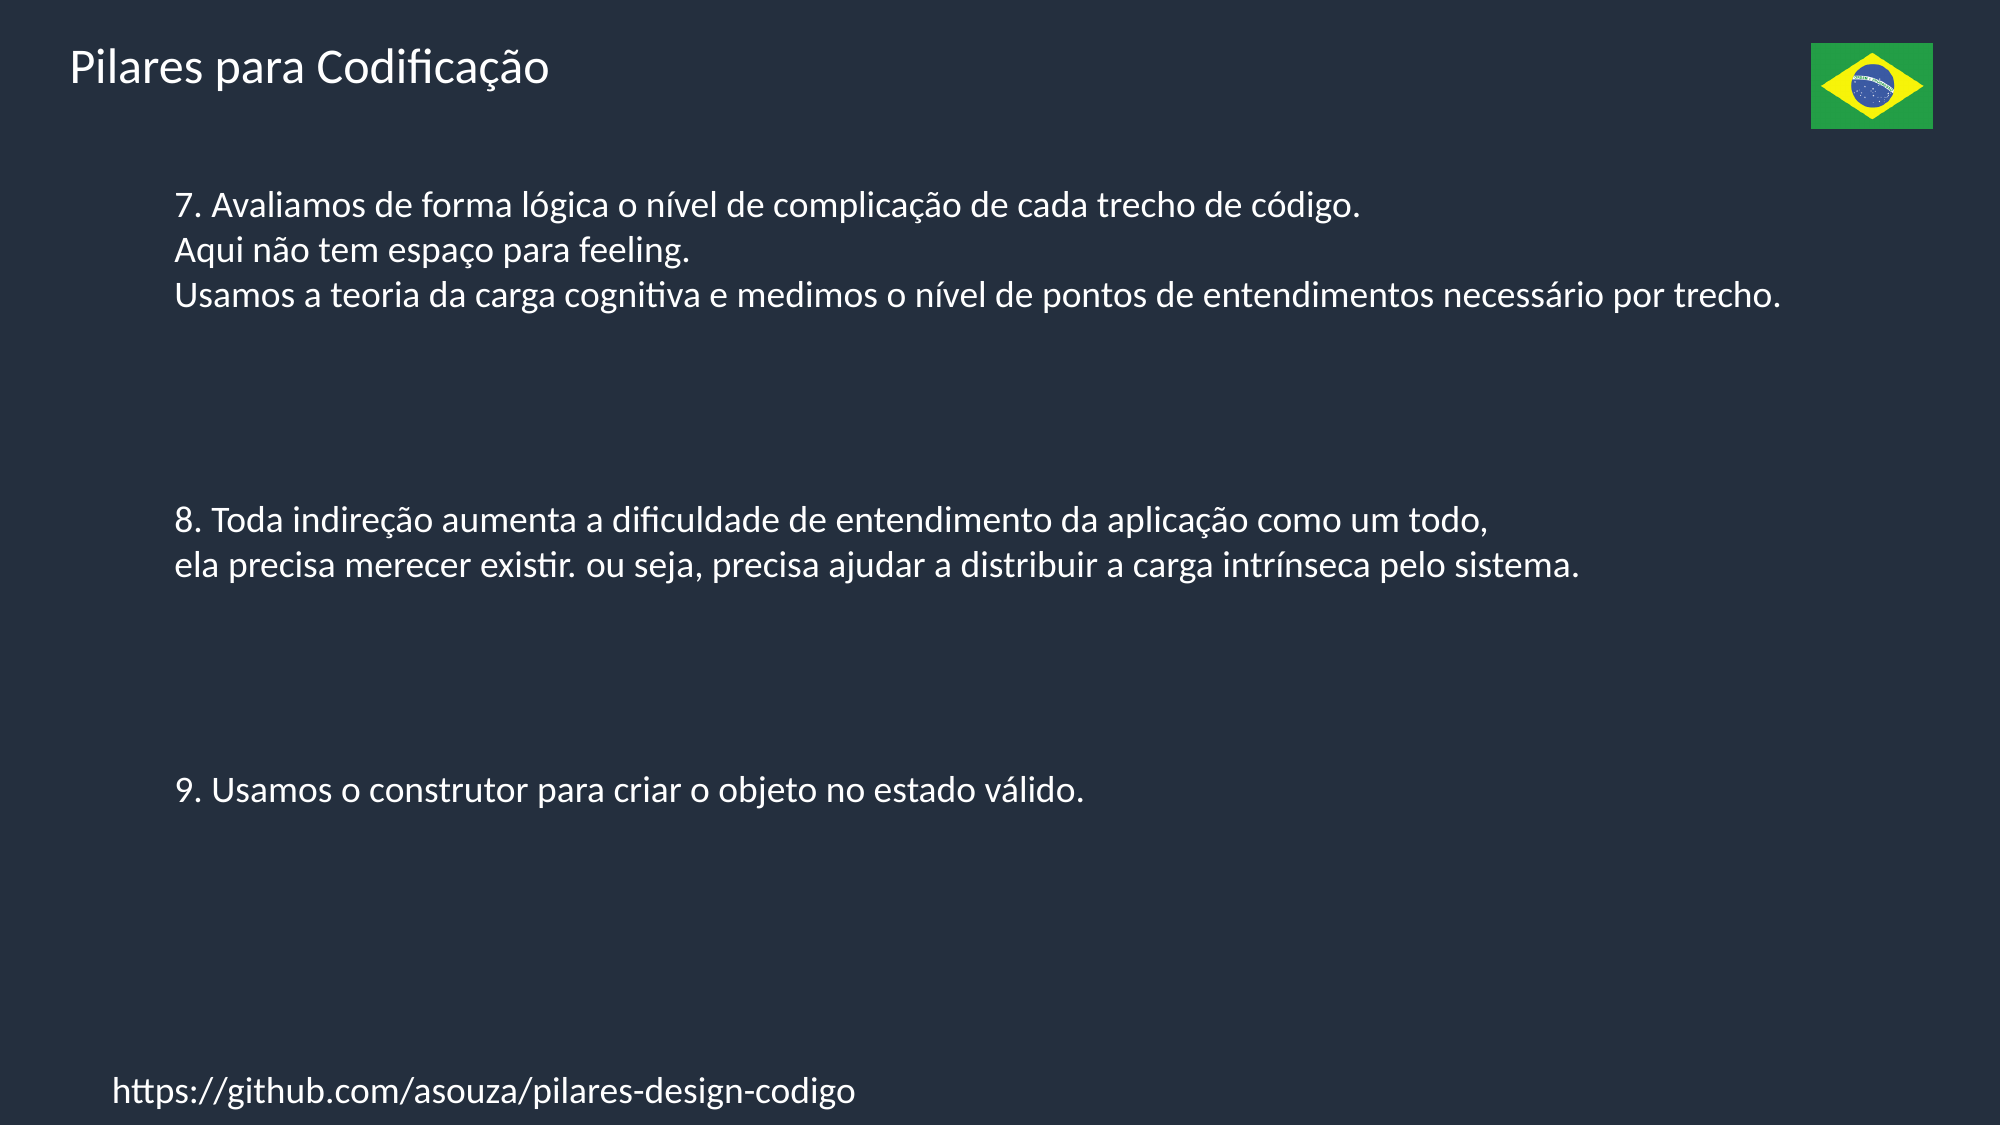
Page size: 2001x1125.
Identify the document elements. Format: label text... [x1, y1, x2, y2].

text_box https://github.com/asouza/pilares-design-codigo [97, 1058, 872, 1119]
picture [1811, 43, 1933, 129]
text_box 7. Avaliamos de forma lógica o nível de complicação de cada trecho de código. Aqui não tem espaço para feeling. Usamos a teoria da carga cognitiva e medimos o nível de pontos de entendimentos necessário por trecho. 8. Toda indireção aumenta a dificuldade de entendimento da aplicação como um todo, ela precisa merecer existir. ou seja, precisa ajudar a distribuir a carga intrínseca pelo sistema. 9. Usamos o construtor para criar o objeto no estado válido. [159, 172, 1808, 863]
text_box Pilares para Codificação [54, 32, 844, 138]
